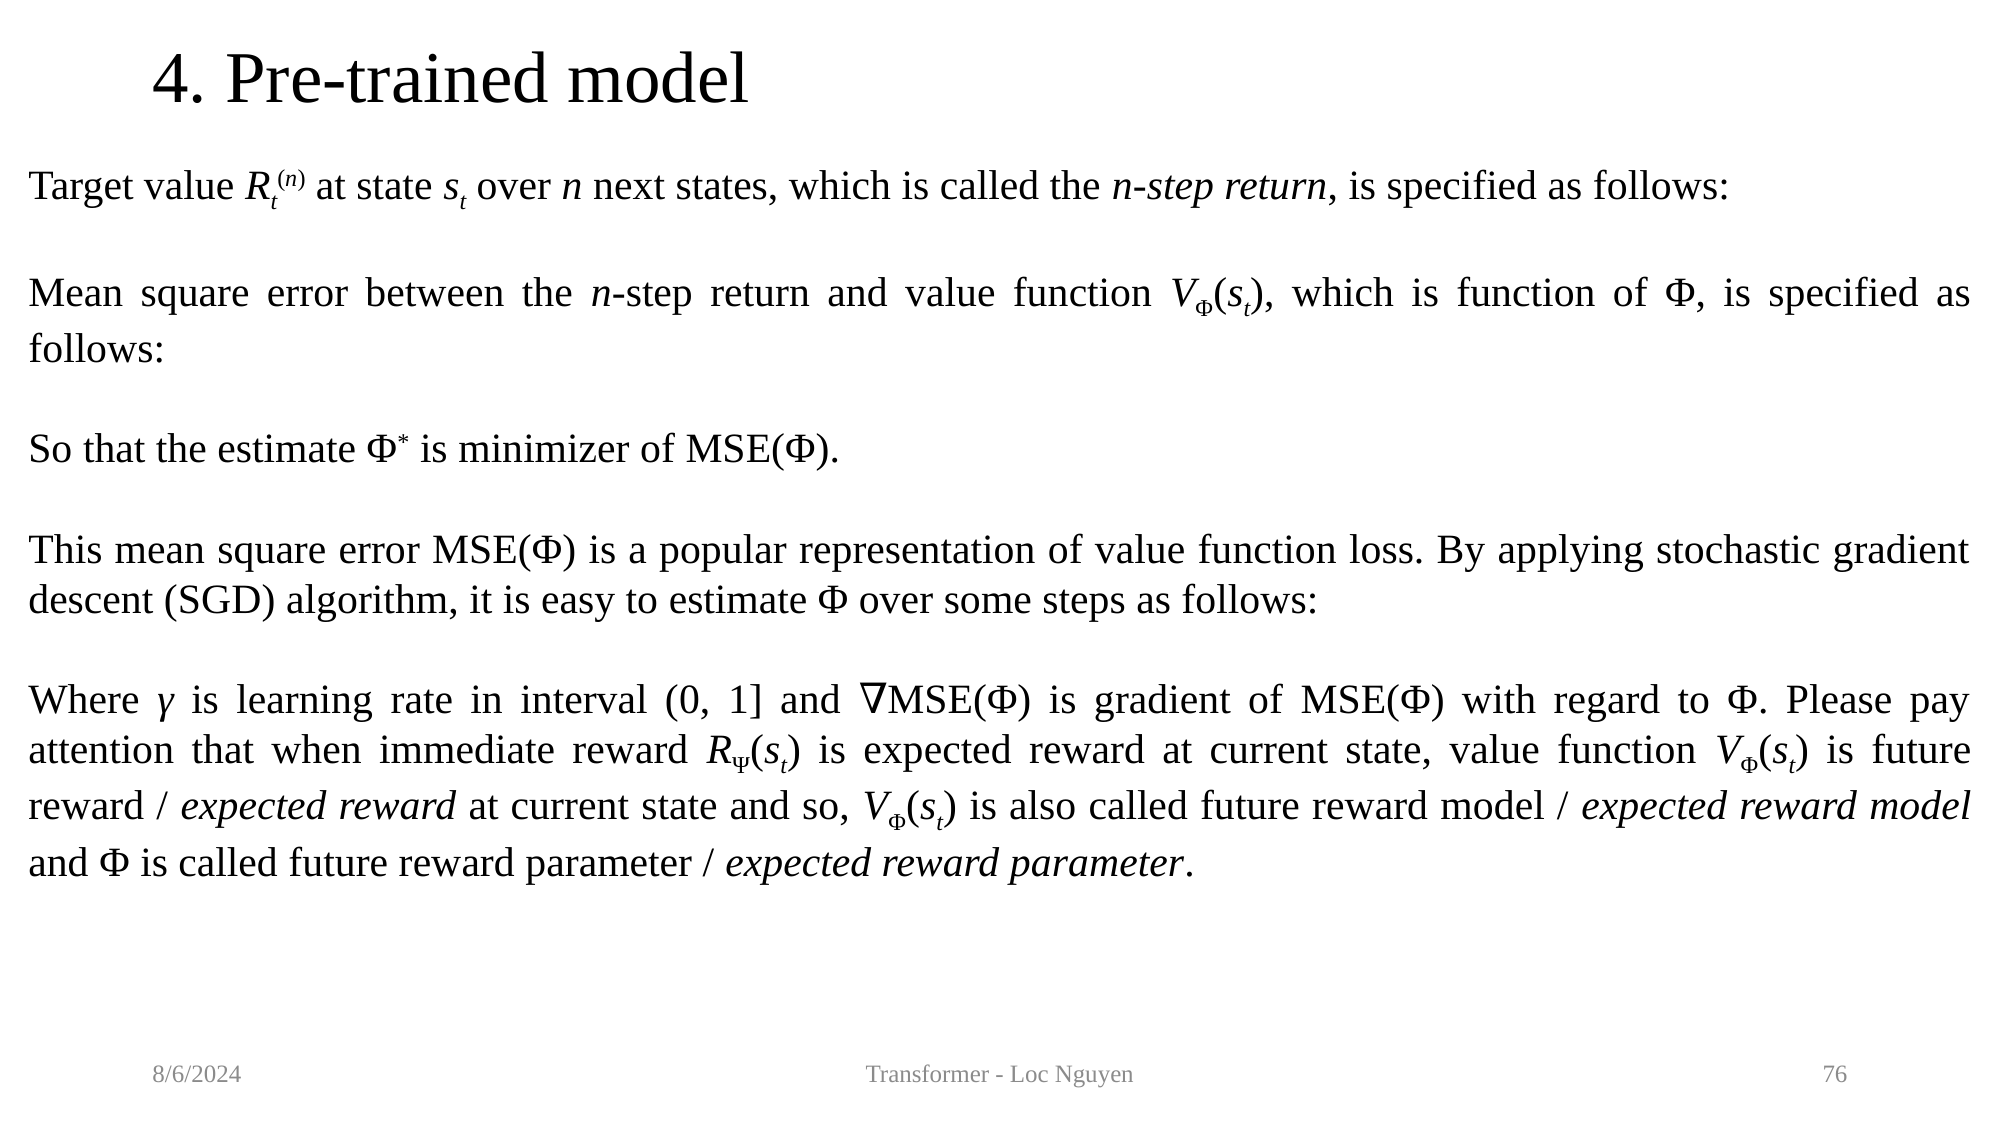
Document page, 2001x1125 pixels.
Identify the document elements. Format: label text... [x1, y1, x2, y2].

title 4. Pre-trained model [137, 19, 1863, 128]
slide_number 76 [1412, 1042, 1863, 1103]
footer Transformer - Loc Nguyen [662, 1042, 1338, 1103]
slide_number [137, 1042, 588, 1103]
